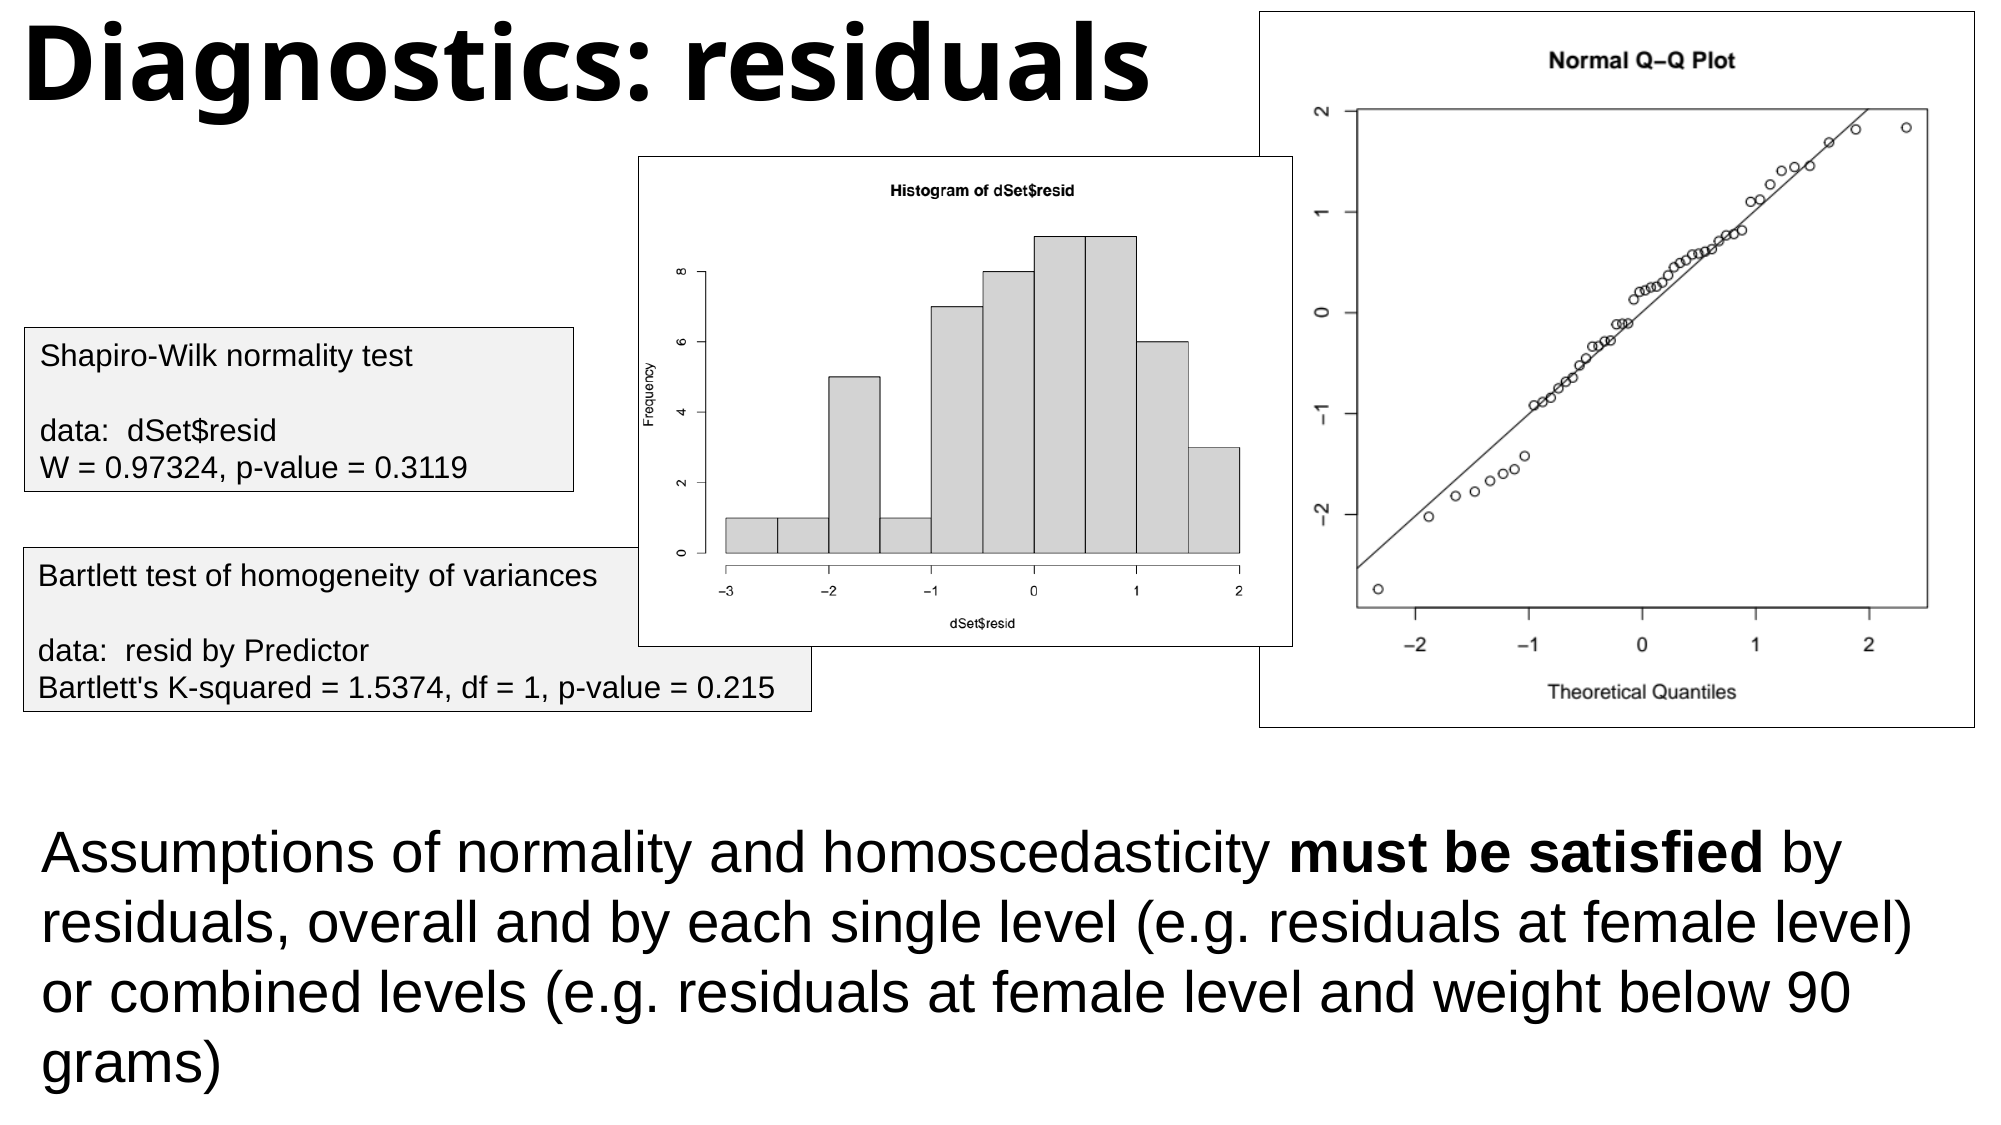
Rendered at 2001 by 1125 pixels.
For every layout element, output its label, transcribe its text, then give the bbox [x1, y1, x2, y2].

text_box Bartlett test of homogeneity of variances data: resid by Predictor Bartlett's K-squared = 1.5374, df = 1, p-value = 0.215 [23, 547, 812, 712]
picture [638, 11, 1975, 728]
text_box Shapiro-Wilk normality test data: dSet$resid W = 0.97324, p-value = 0.3119 [24, 327, 574, 492]
text_box Assumptions of normality and homoscedasticity must be satisfied by residuals, overall and by each single level (e.g. residuals at female level) or combined levels (e.g. residuals at female level and weight below 90 grams) [26, 806, 1977, 1102]
title Diagnostics: residuals [5, 2, 2000, 131]
